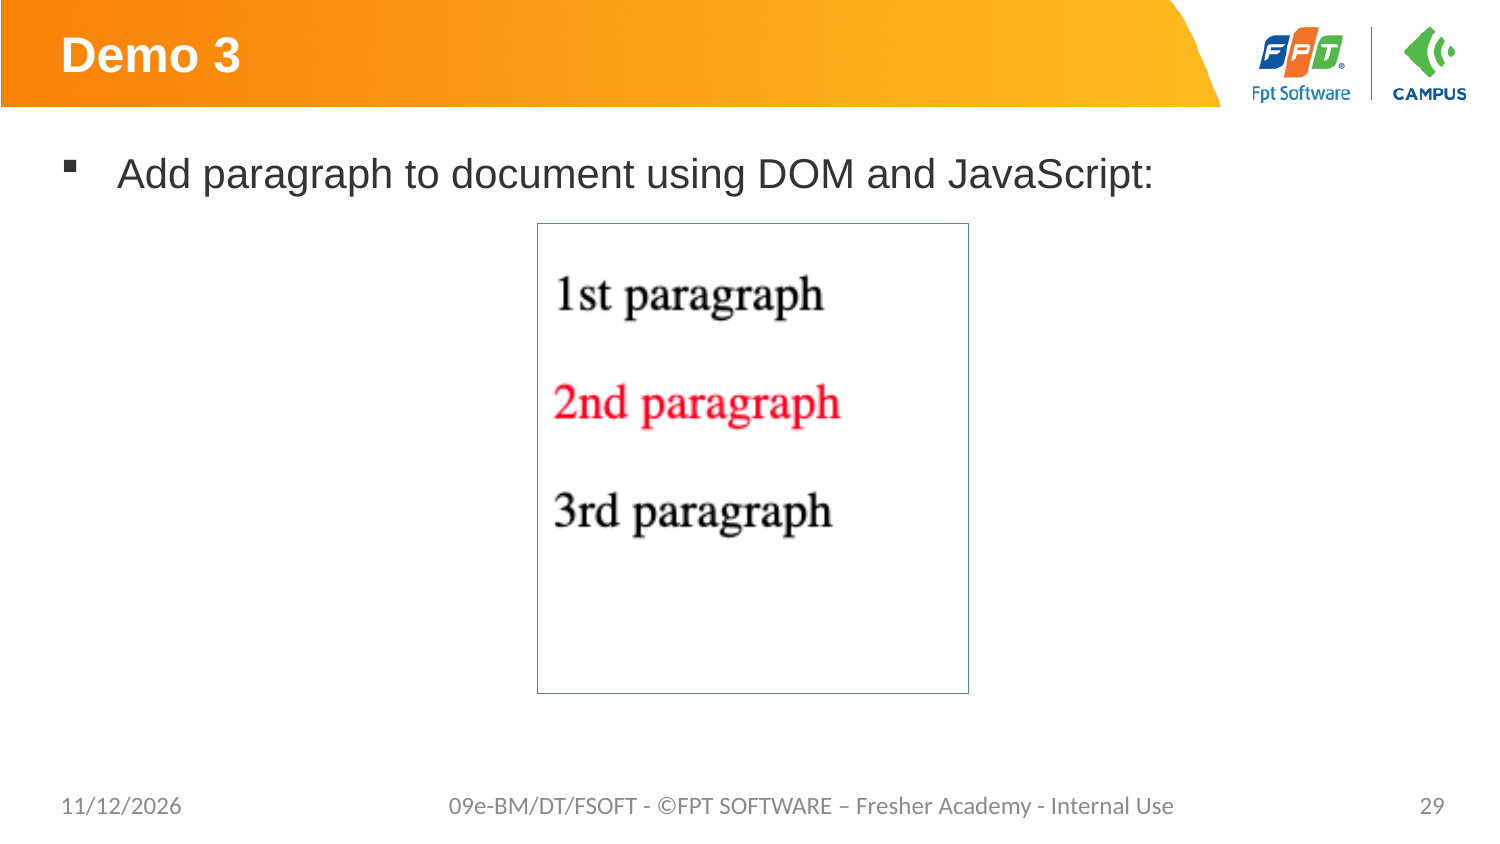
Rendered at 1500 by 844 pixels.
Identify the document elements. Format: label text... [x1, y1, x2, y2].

title Demo 3 [45, 0, 1176, 106]
slide_number 29 [1350, 782, 1461, 827]
list Add paragraph to document using DOM and JavaScript: [45, 139, 1461, 754]
footer 09e-BM/DT/FSOFT - ©FPT SOFTWARE – Fresher Academy - Internal Use [289, 782, 1335, 827]
picture [1, 0, 1499, 844]
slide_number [45, 782, 270, 827]
